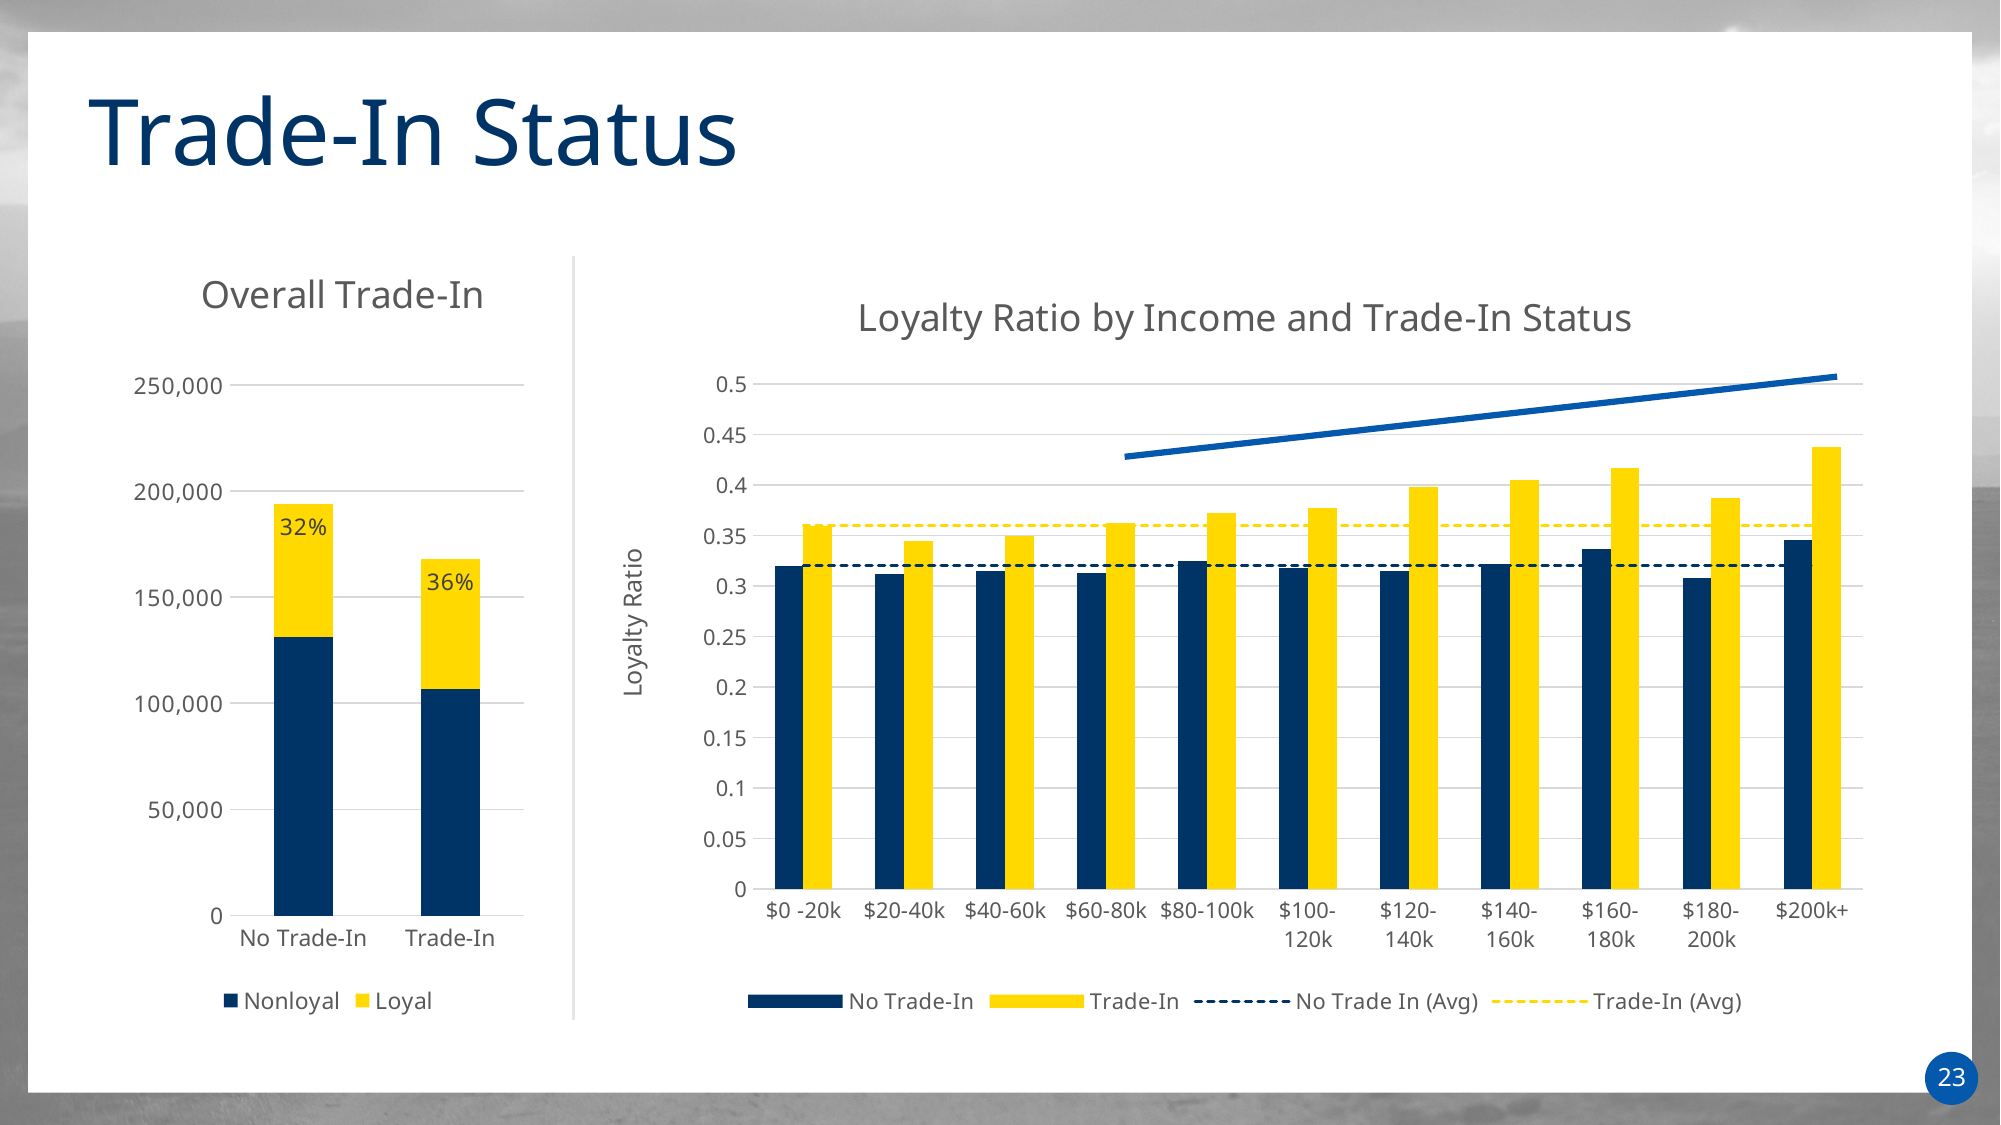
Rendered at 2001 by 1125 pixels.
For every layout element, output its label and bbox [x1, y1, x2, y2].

picture [0, 0, 2000, 1125]
chart [601, 256, 1889, 1023]
chart [125, 256, 532, 1023]
